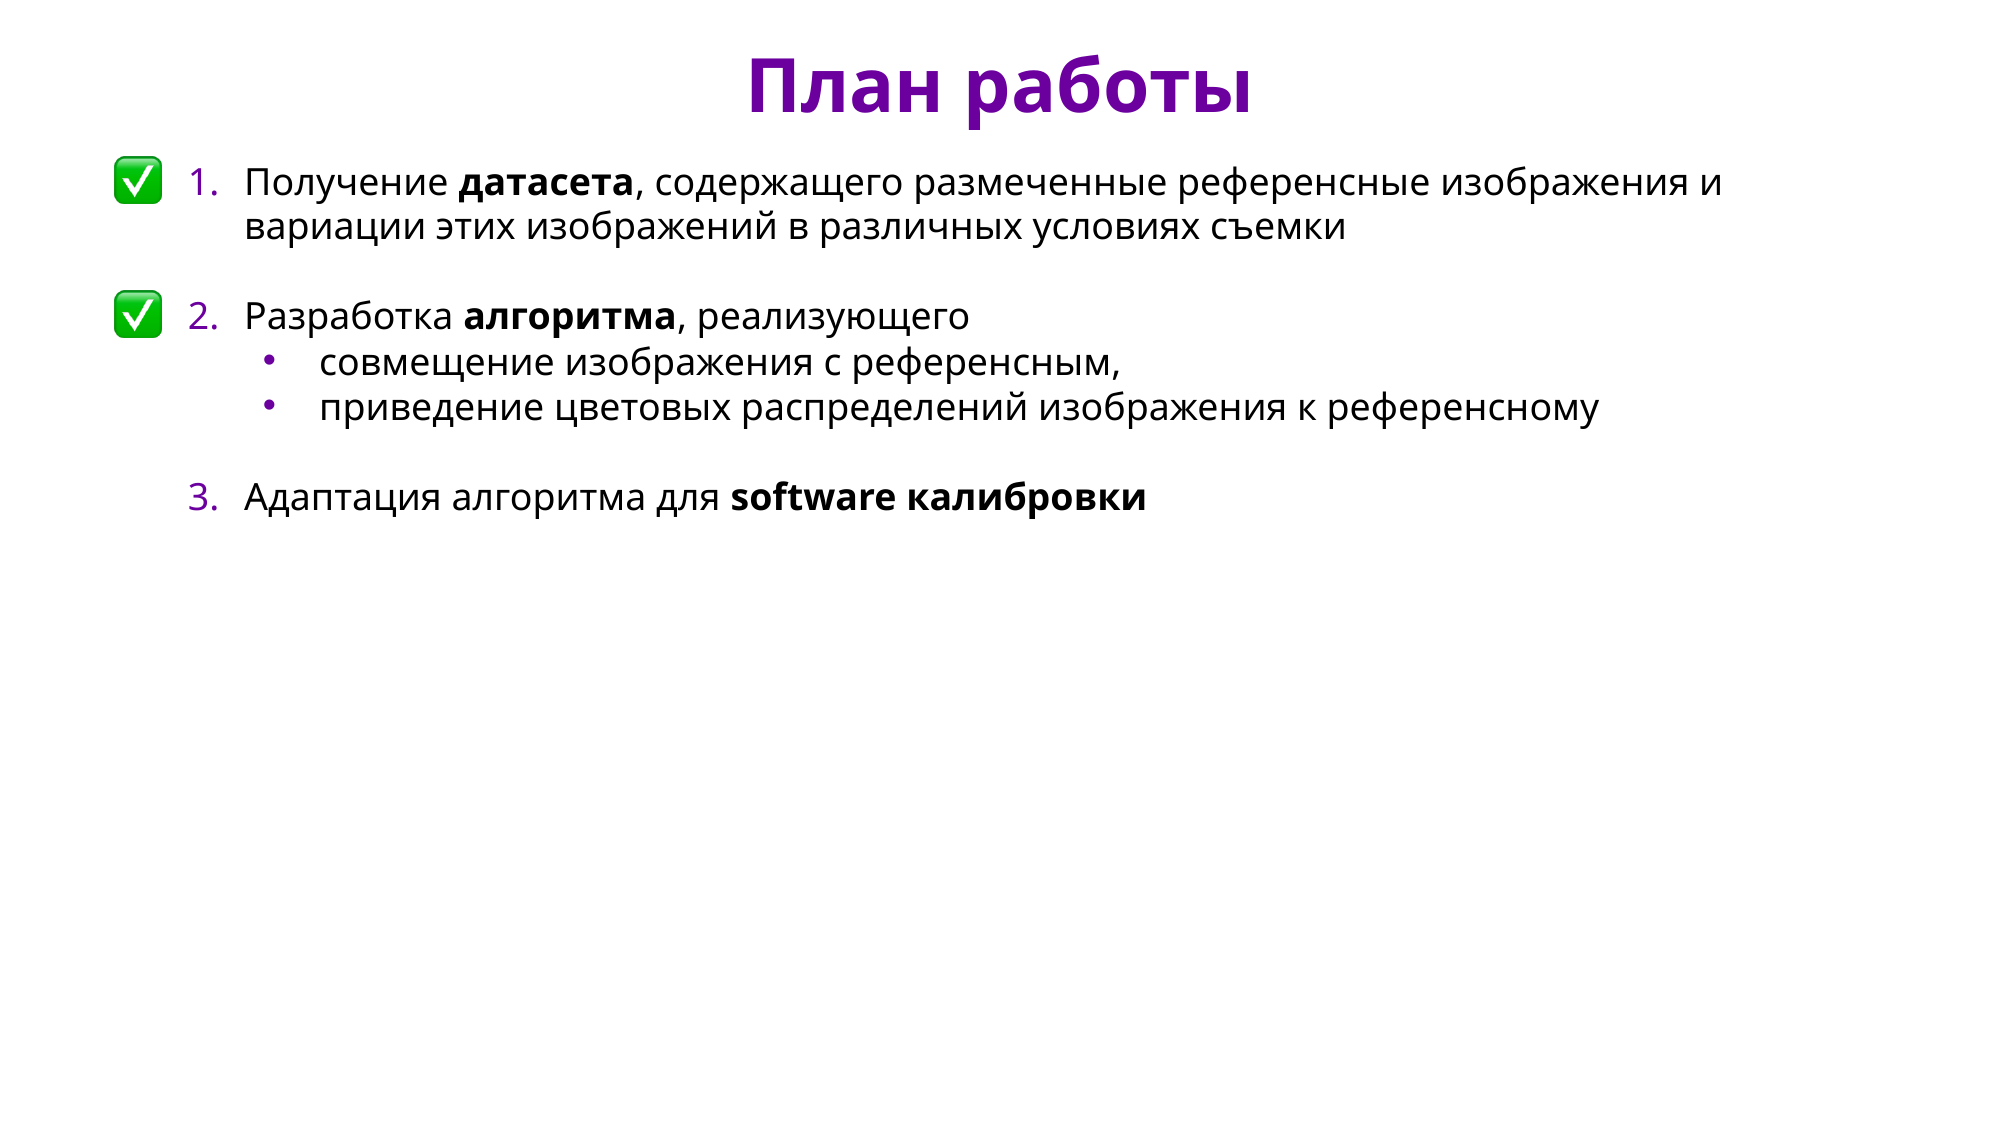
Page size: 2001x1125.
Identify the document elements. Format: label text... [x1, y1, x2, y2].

picture [113, 156, 162, 205]
title План работы [24, 0, 1976, 181]
text_box Получение датасета, содержащего размеченные референсные изображения и вариации этих изображений в различных условиях съемки Разработка алгоритма, реализующего совмещение изображения с референсным, приведение цветовых распределений изображения к референсному Адаптация алгоритма для software калибровки [173, 150, 1827, 570]
picture [113, 290, 162, 339]
